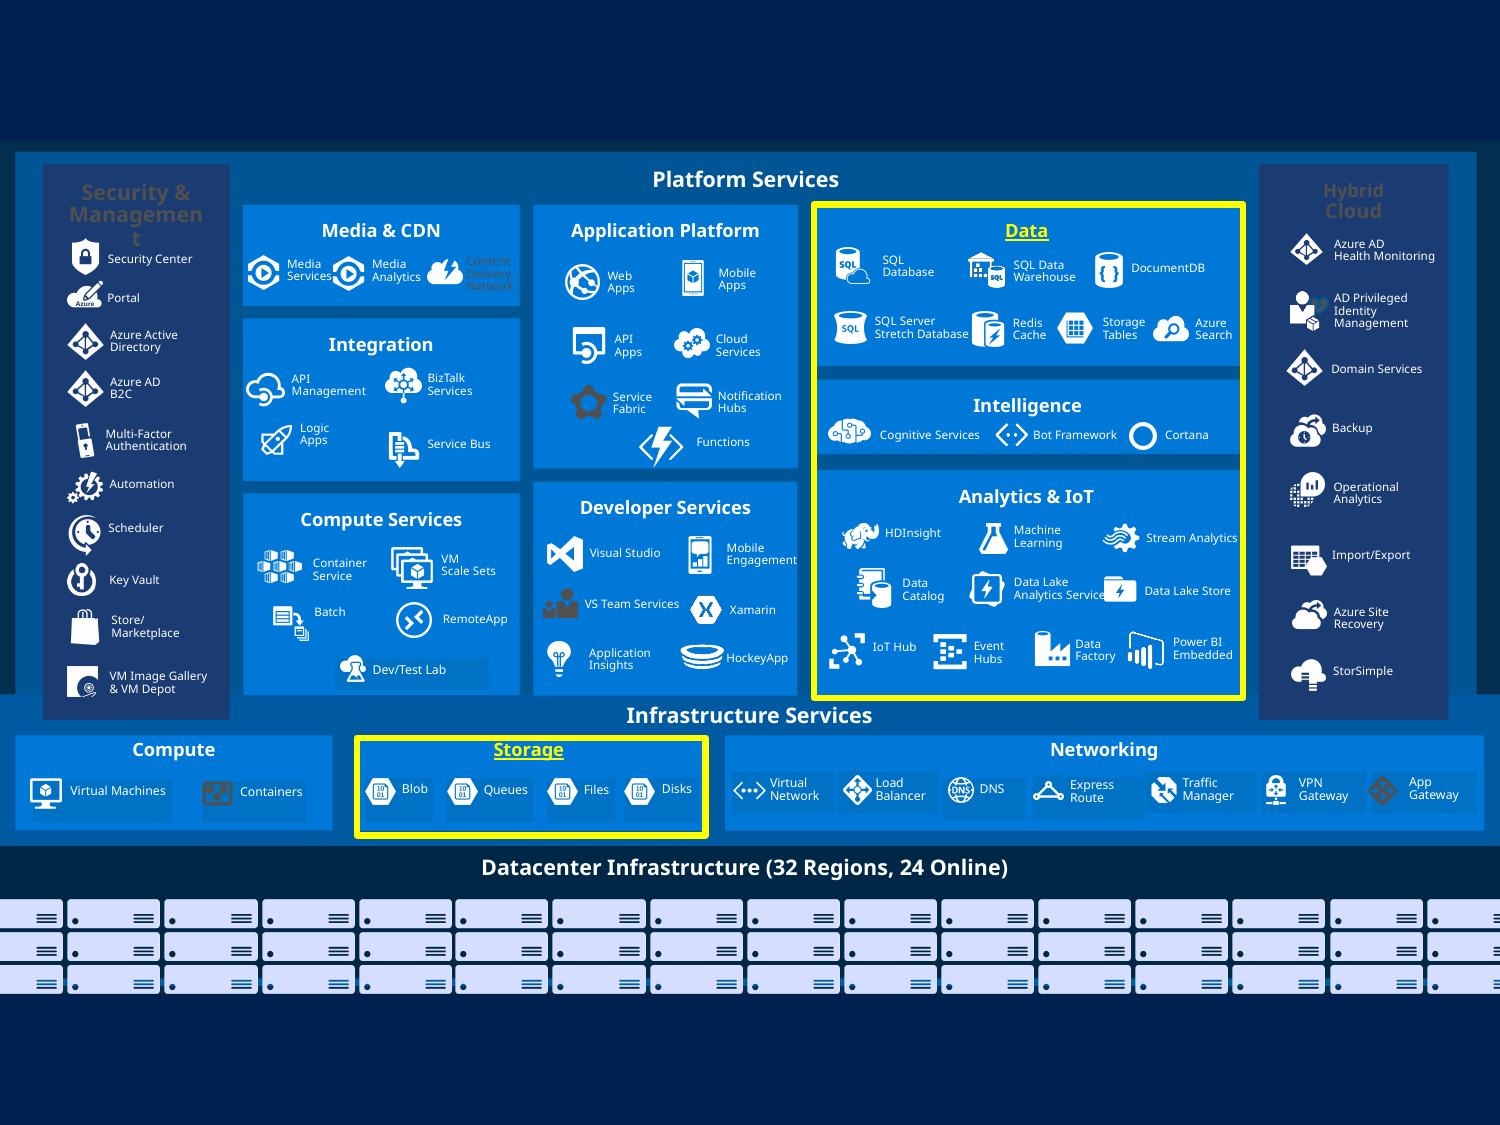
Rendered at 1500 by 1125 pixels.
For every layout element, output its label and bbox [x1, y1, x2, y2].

text_box [0, 140, 1500, 994]
